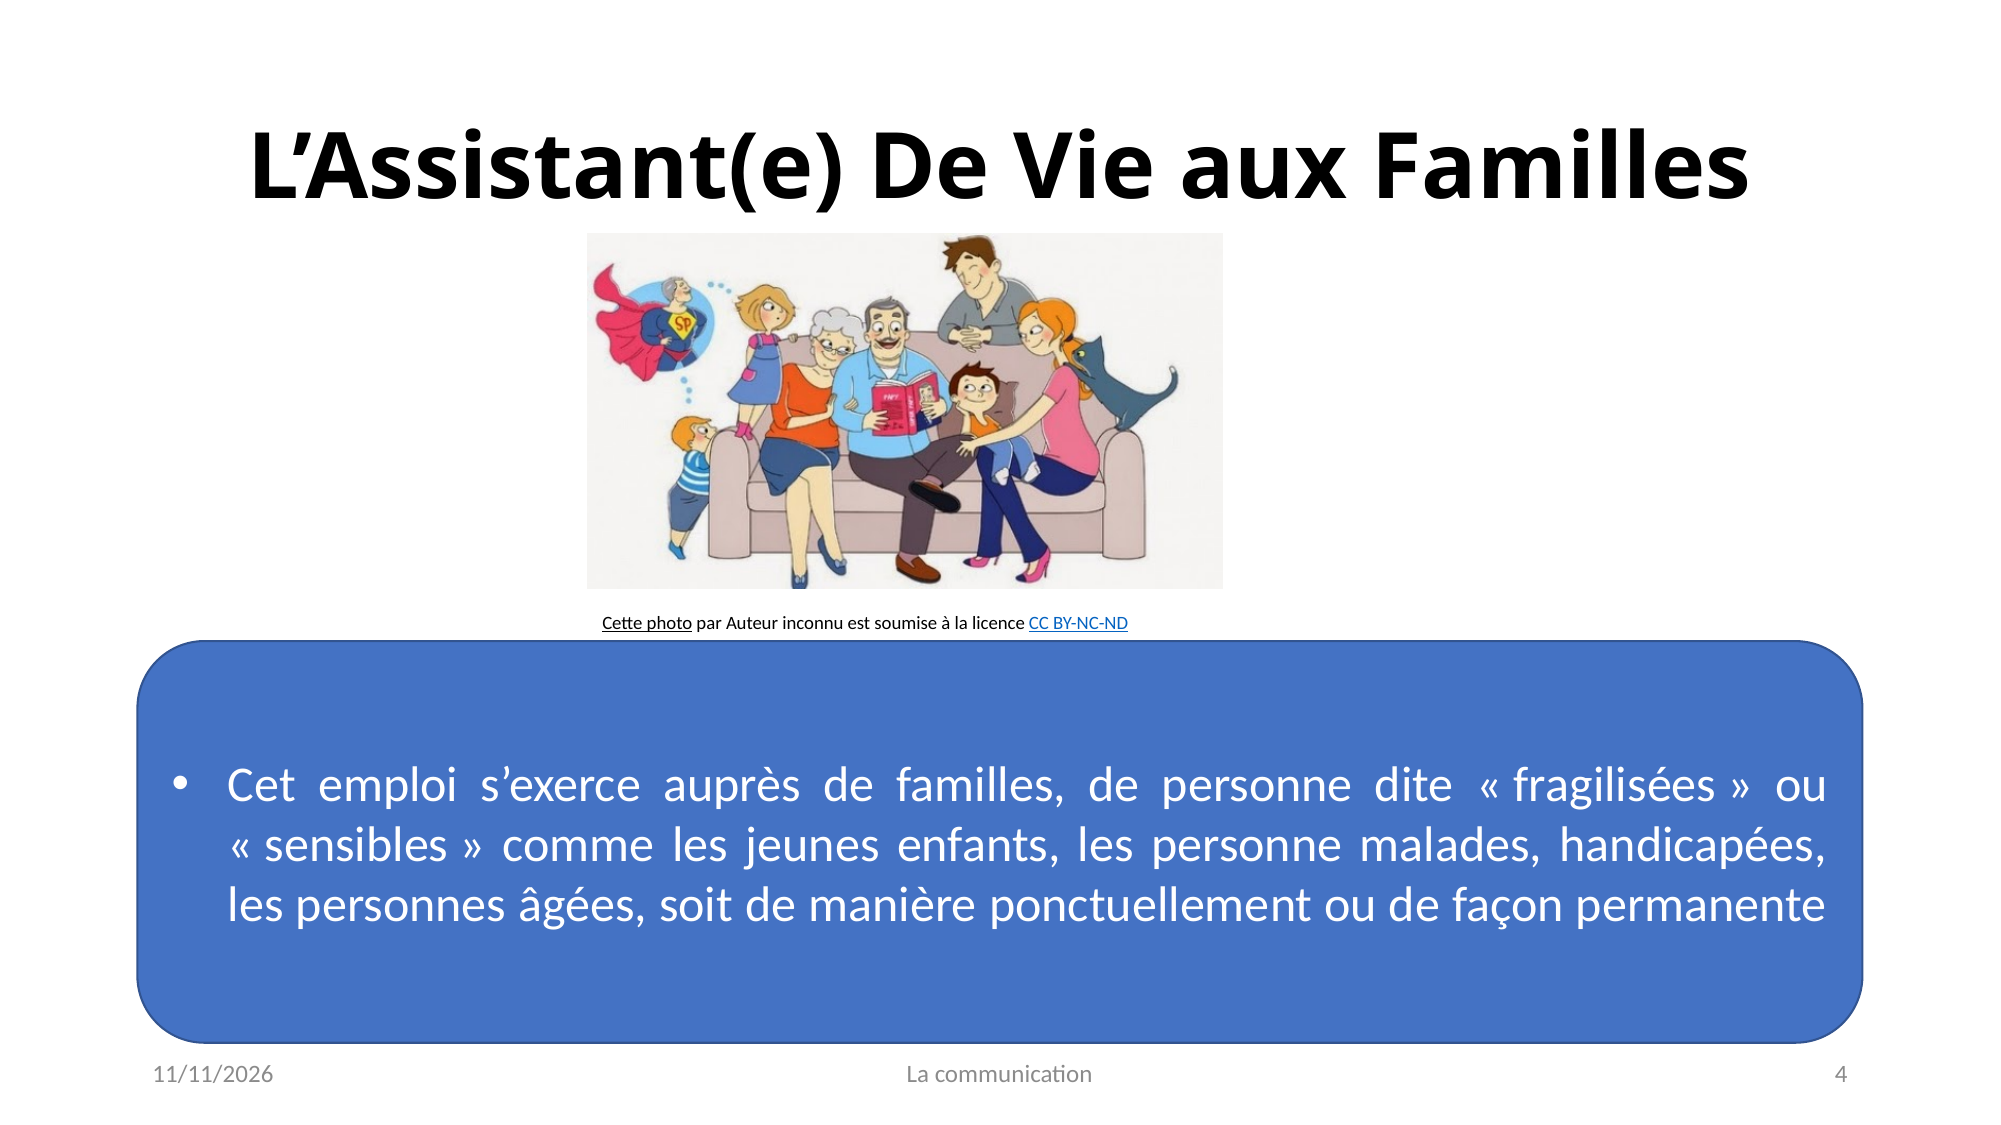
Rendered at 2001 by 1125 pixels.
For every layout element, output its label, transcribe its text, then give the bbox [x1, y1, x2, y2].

text_box Cet emploi s’exerce auprès de familles, de personne dite « fragilisées » ou « sensibles » comme les jeunes enfants, les personne malades, handicapées, les personnes âgées, soit de manière ponctuellement ou de façon permanente [136, 640, 1864, 1044]
text_box Cette photo par Auteur inconnu est soumise à la licence CC BY-NC-ND [587, 603, 1331, 640]
slide_number 4 [1412, 1042, 1863, 1103]
picture [587, 233, 1223, 589]
footer La communication [662, 1042, 1338, 1103]
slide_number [137, 1042, 588, 1103]
title L’Assistant(e) De Vie aux Familles [137, 59, 1863, 278]
